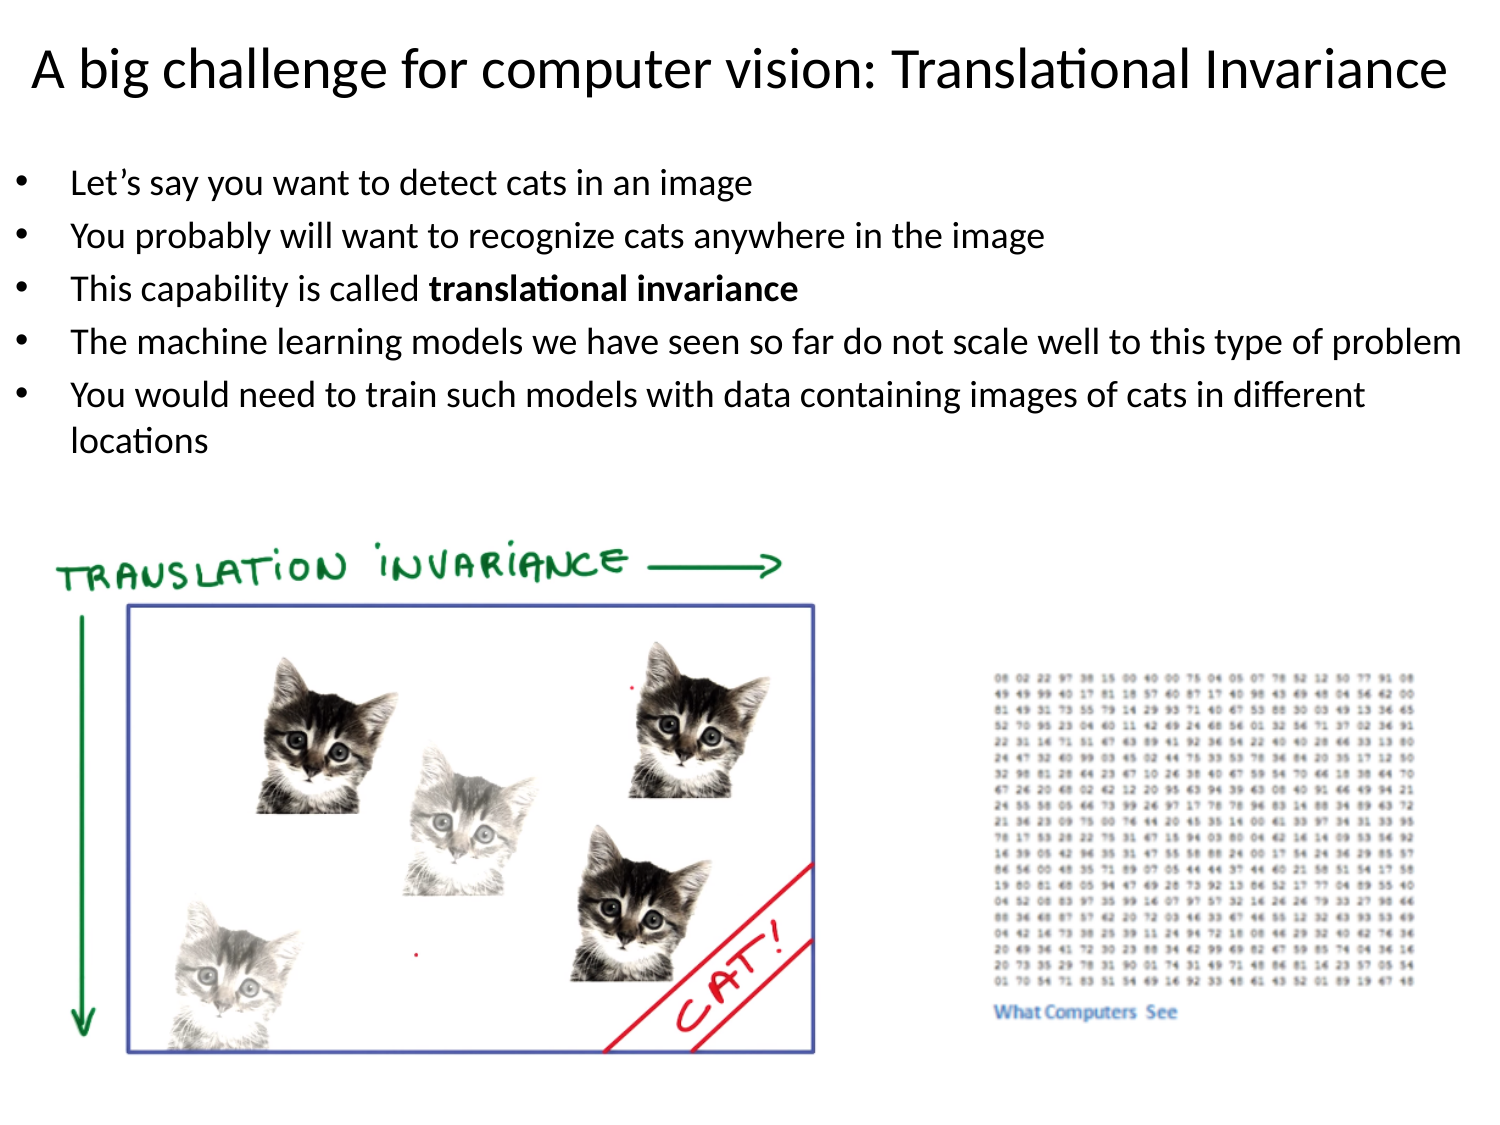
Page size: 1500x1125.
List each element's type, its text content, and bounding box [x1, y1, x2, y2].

picture [968, 649, 1436, 1038]
title A big challenge for computer vision: Translational Invariance [6, 24, 1488, 105]
picture [49, 537, 825, 1069]
list Let’s say you want to detect cats in an image You probably will want to recognize cats anywhere in the image This capability is called translational invariance The machine learning models we have seen so far do not scale well to this type of problem You would need to train such models with data containing images of cats in different locations [0, 149, 1488, 513]
